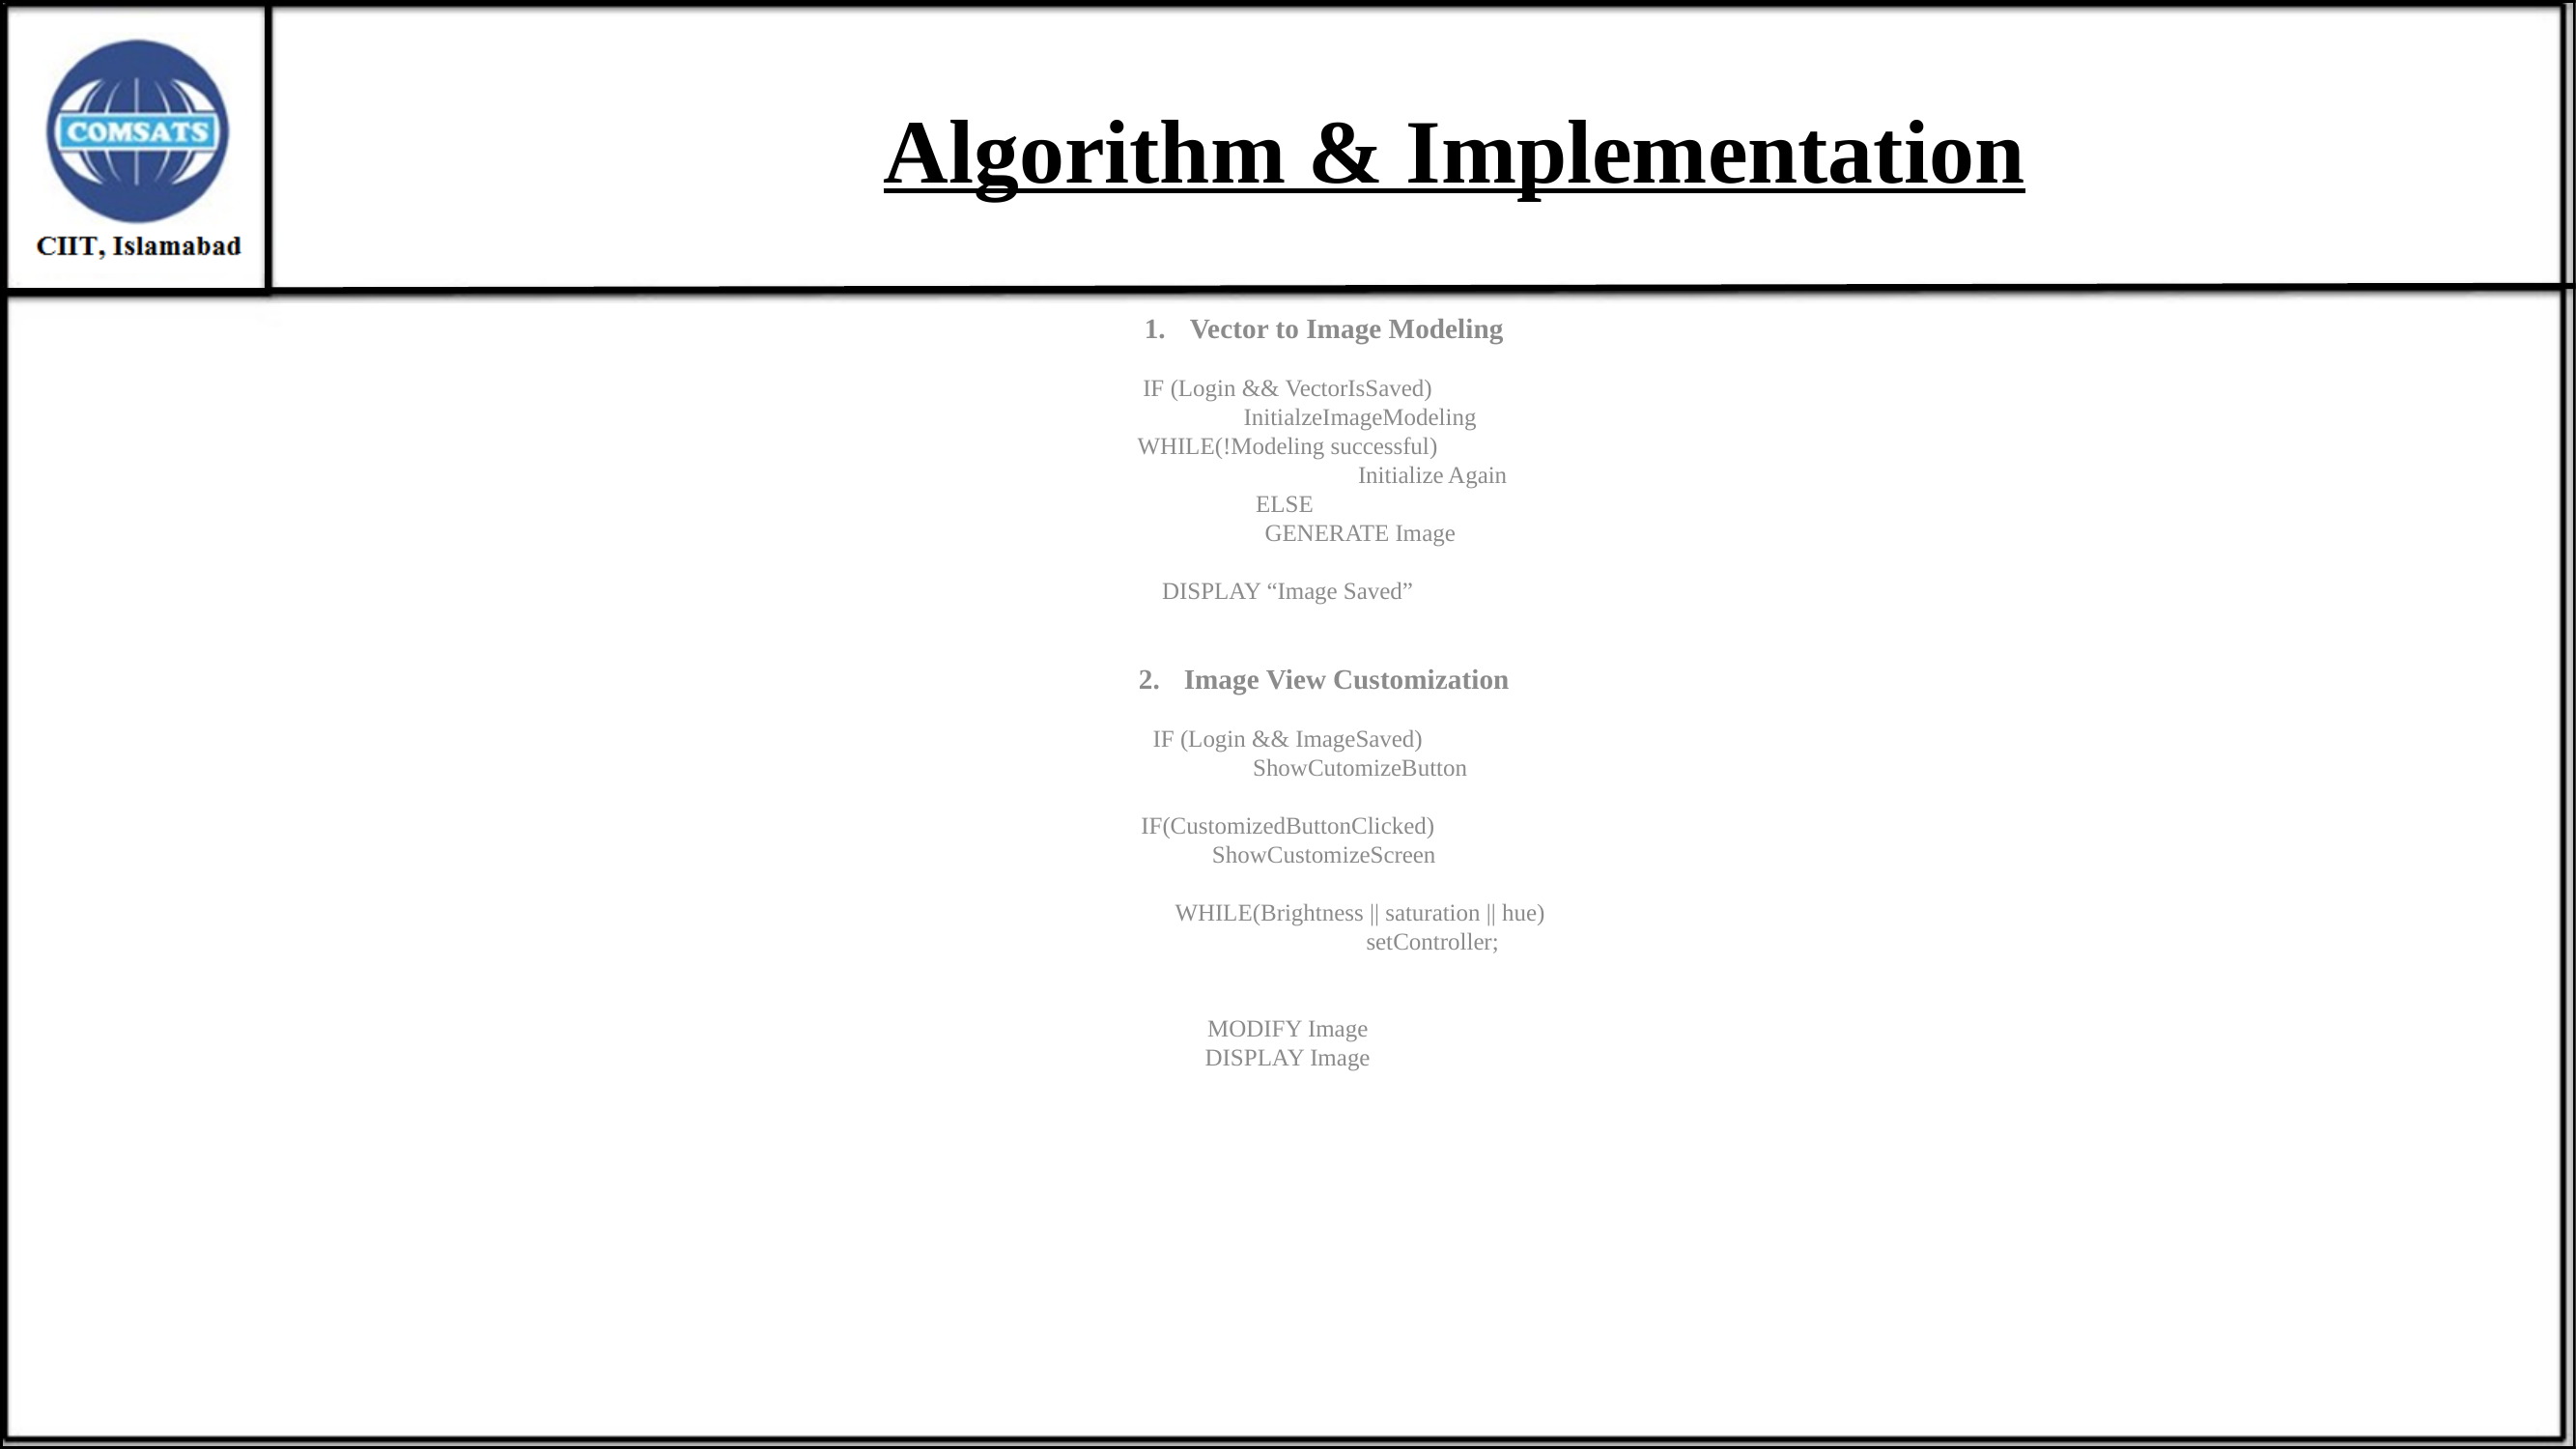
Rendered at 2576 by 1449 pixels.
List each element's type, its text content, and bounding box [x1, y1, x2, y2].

picture [270, 3, 2573, 287]
picture [3, 290, 2573, 1446]
title Algorithm & Implementation [389, 84, 2520, 266]
picture [3, 3, 265, 288]
text_box Vector to Image Modeling IF (Login && VectorIsSaved) InitialzeImageModeling WHILE(!Modeling successful) Initialize Again ELSE GENERATE Image DISPLAY “Image Saved” Image View Customization IF (Login && ImageSaved) ShowCutomizeButton IF(CustomizedButtonClicked) ShowCustomizeScreen WHILE(Brightness || saturation || hue) setController; MODIFY Image DISPLAY Image [56, 301, 2520, 1402]
